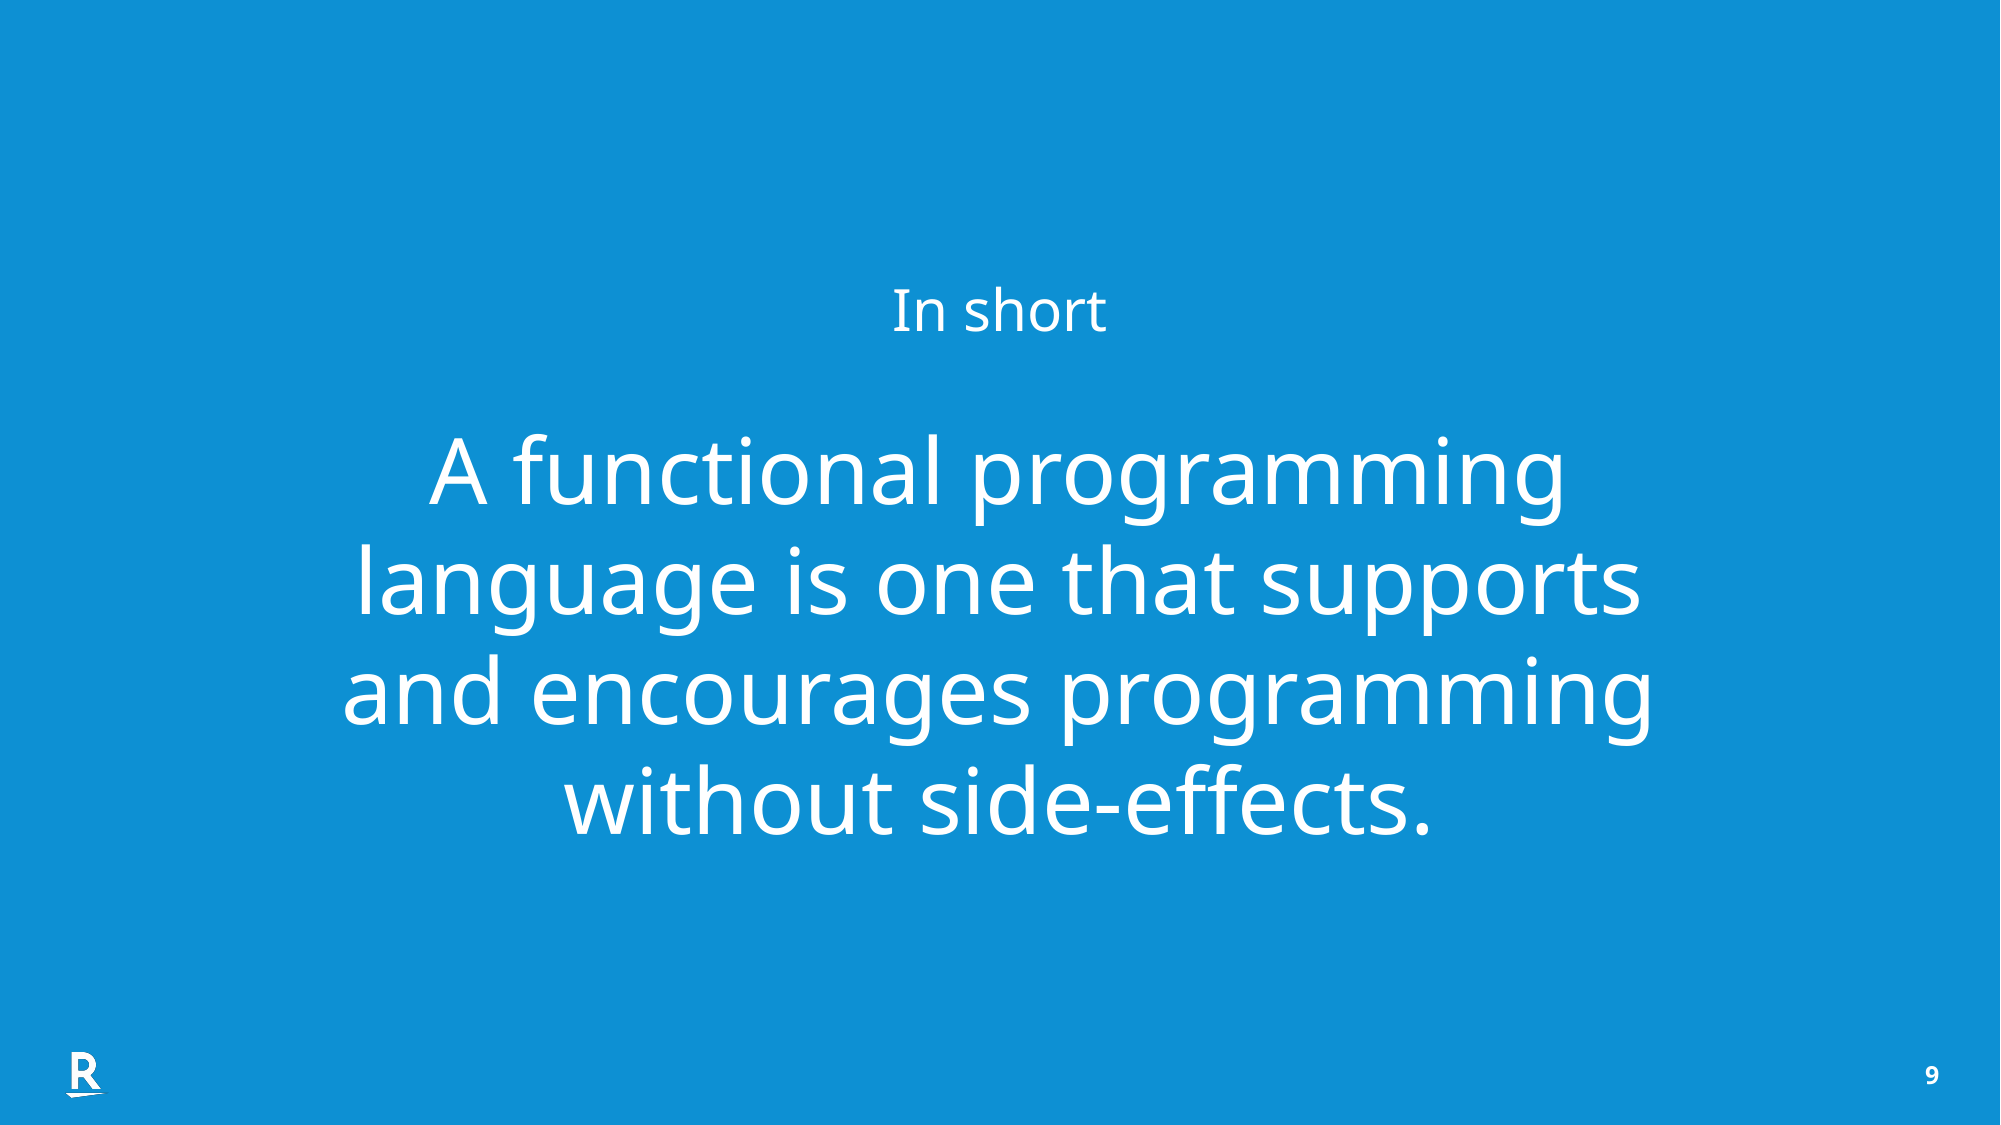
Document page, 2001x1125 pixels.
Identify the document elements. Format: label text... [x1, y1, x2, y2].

picture [67, 1093, 99, 1097]
text_box In short A functional programming language is one that supports and encourages programming without side-effects. [245, 228, 1755, 897]
picture [72, 1053, 99, 1088]
